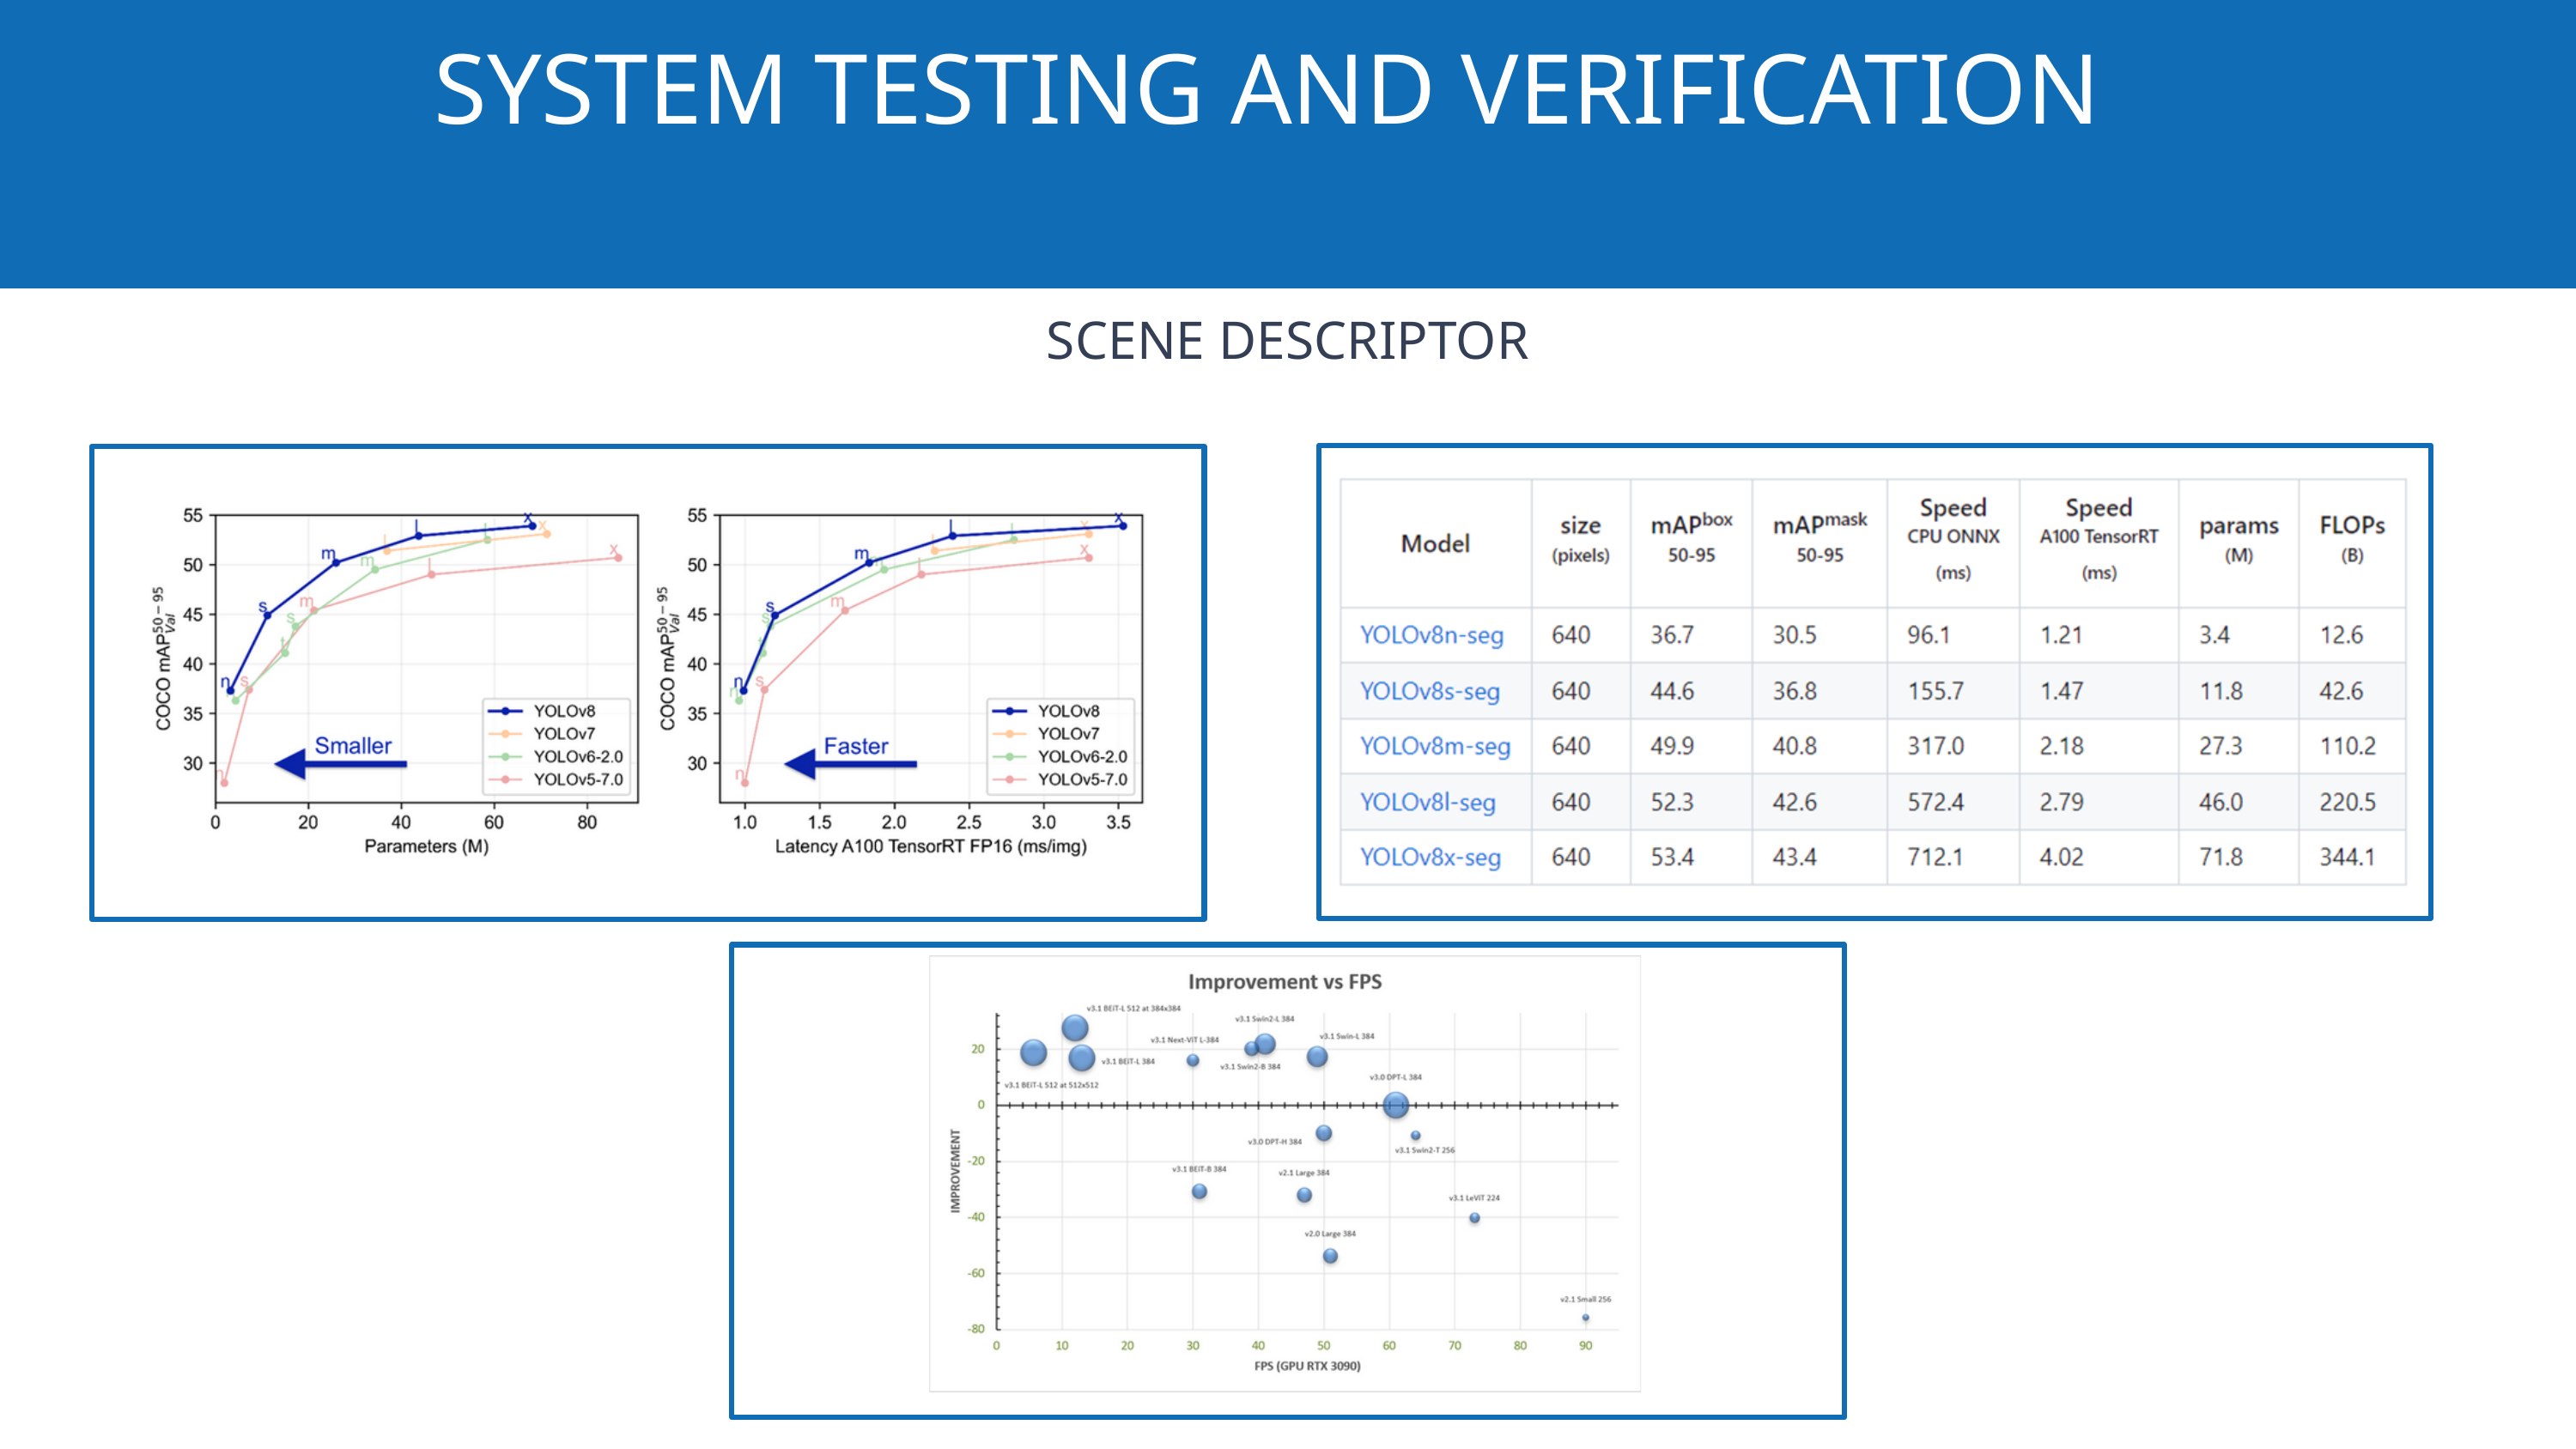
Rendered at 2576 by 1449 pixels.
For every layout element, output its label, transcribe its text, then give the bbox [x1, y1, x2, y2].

text_box SCENE DESCRIPTOR [1036, 298, 1541, 370]
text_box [0, 0, 2576, 288]
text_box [1318, 445, 2432, 919]
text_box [732, 944, 1845, 1418]
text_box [91, 446, 1205, 919]
